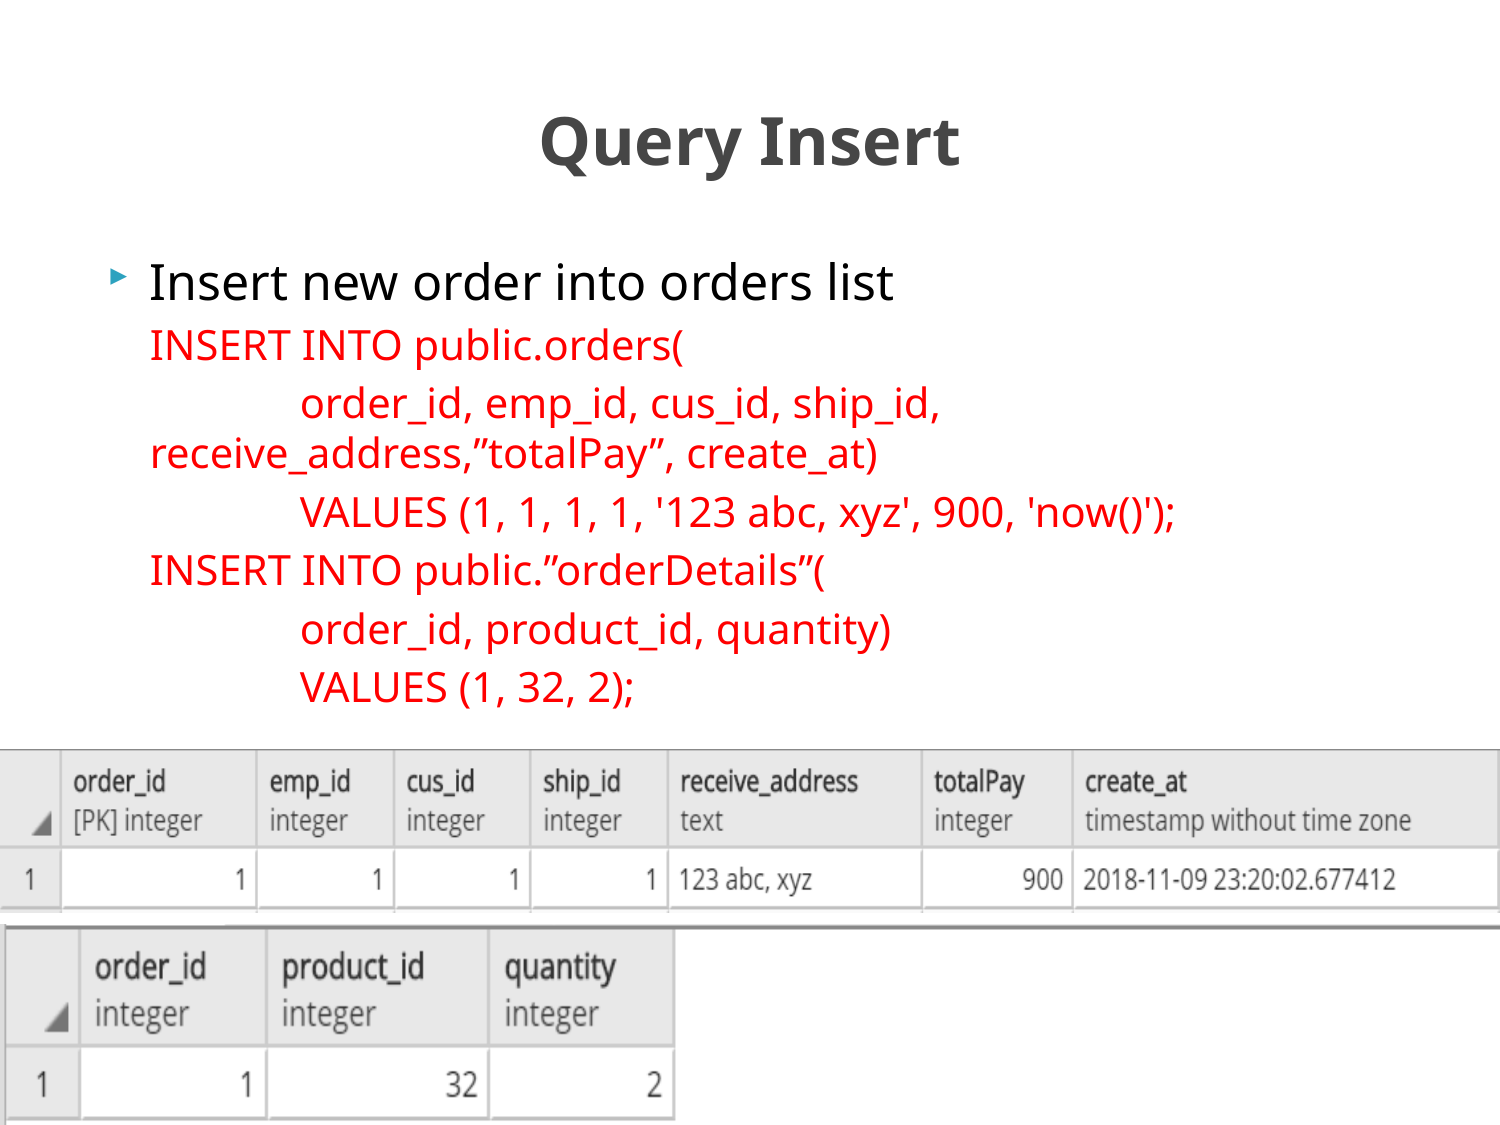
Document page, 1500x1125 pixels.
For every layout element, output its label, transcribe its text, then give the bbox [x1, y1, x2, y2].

picture [0, 749, 1500, 913]
list Insert new order into orders list INSERT INTO public.orders( order_id, emp_id, cus_id, ship_id, receive_address,”totalPay”, create_at) VALUES (1, 1, 1, 1, '123 abc, xyz', 900, 'now()'); INSERT INTO public.”orderDetails”( order_id, product_id, quantity) VALUES (1, 32, 2); [75, 243, 1425, 749]
picture [0, 924, 1500, 1125]
title Query Insert [75, 45, 1425, 233]
